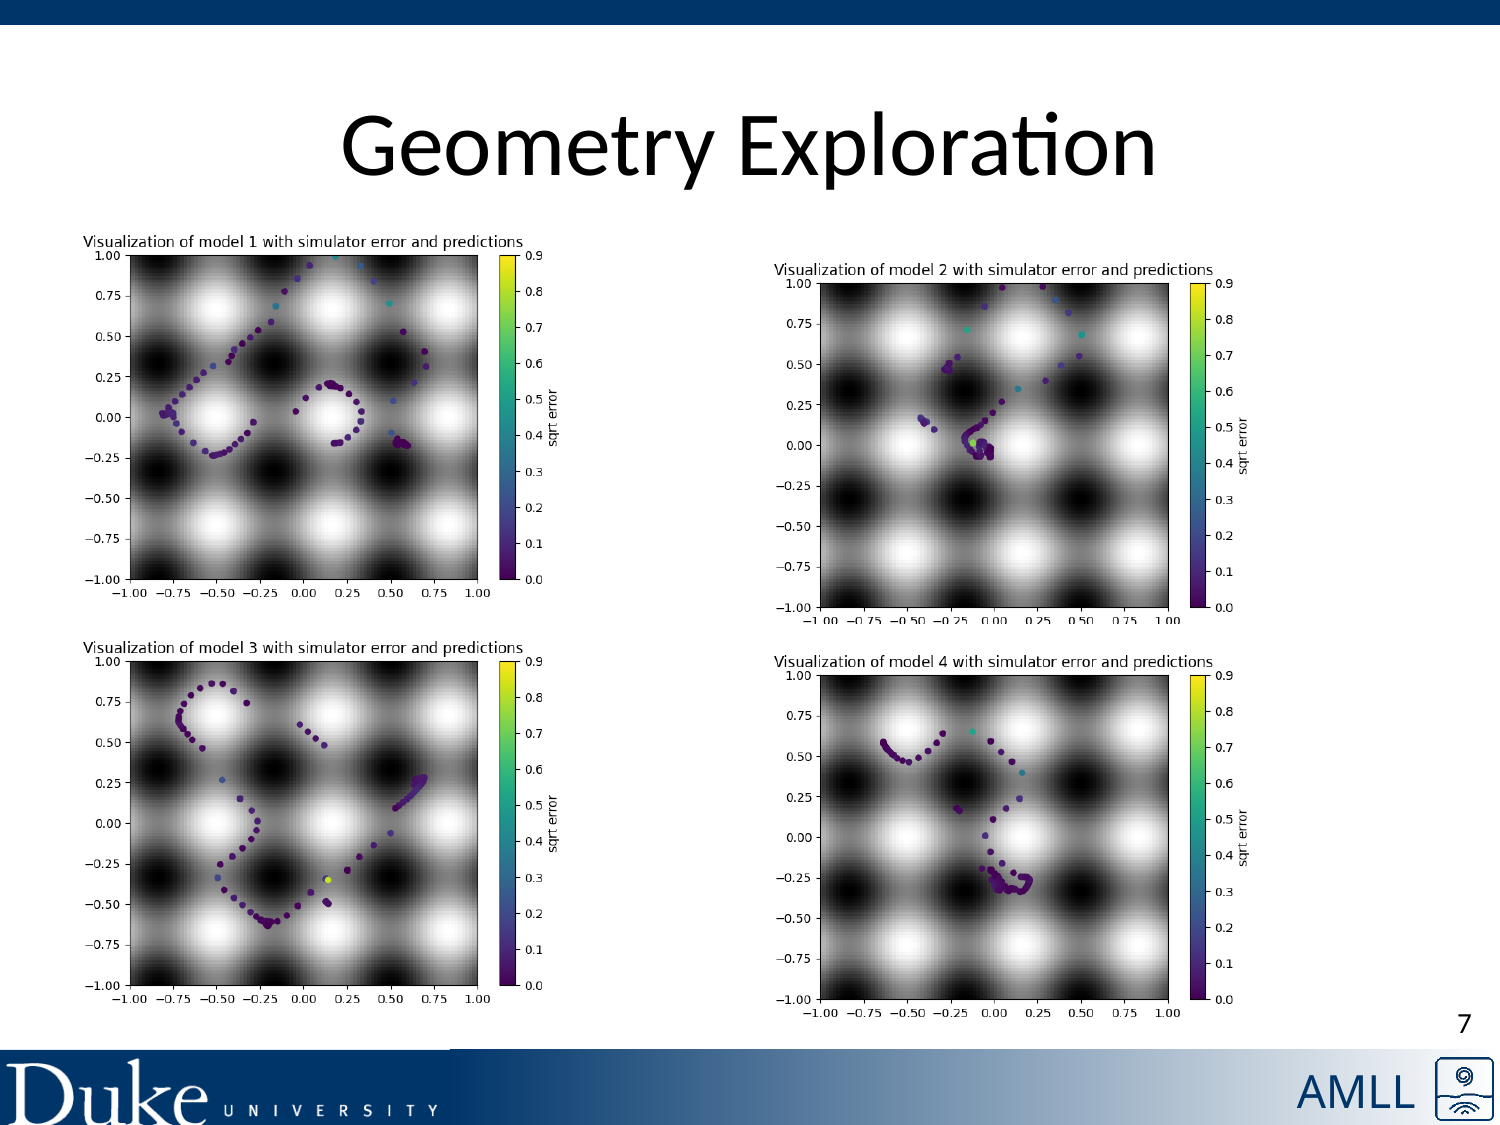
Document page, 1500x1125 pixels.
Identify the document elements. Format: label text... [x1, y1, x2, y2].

picture [749, 232, 1310, 1045]
picture [59, 204, 620, 1031]
picture [1435, 1057, 1494, 1121]
slide_number 7 [1412, 997, 1500, 1049]
title Geometry Exploration [75, 45, 1425, 233]
picture [0, 1048, 963, 1125]
